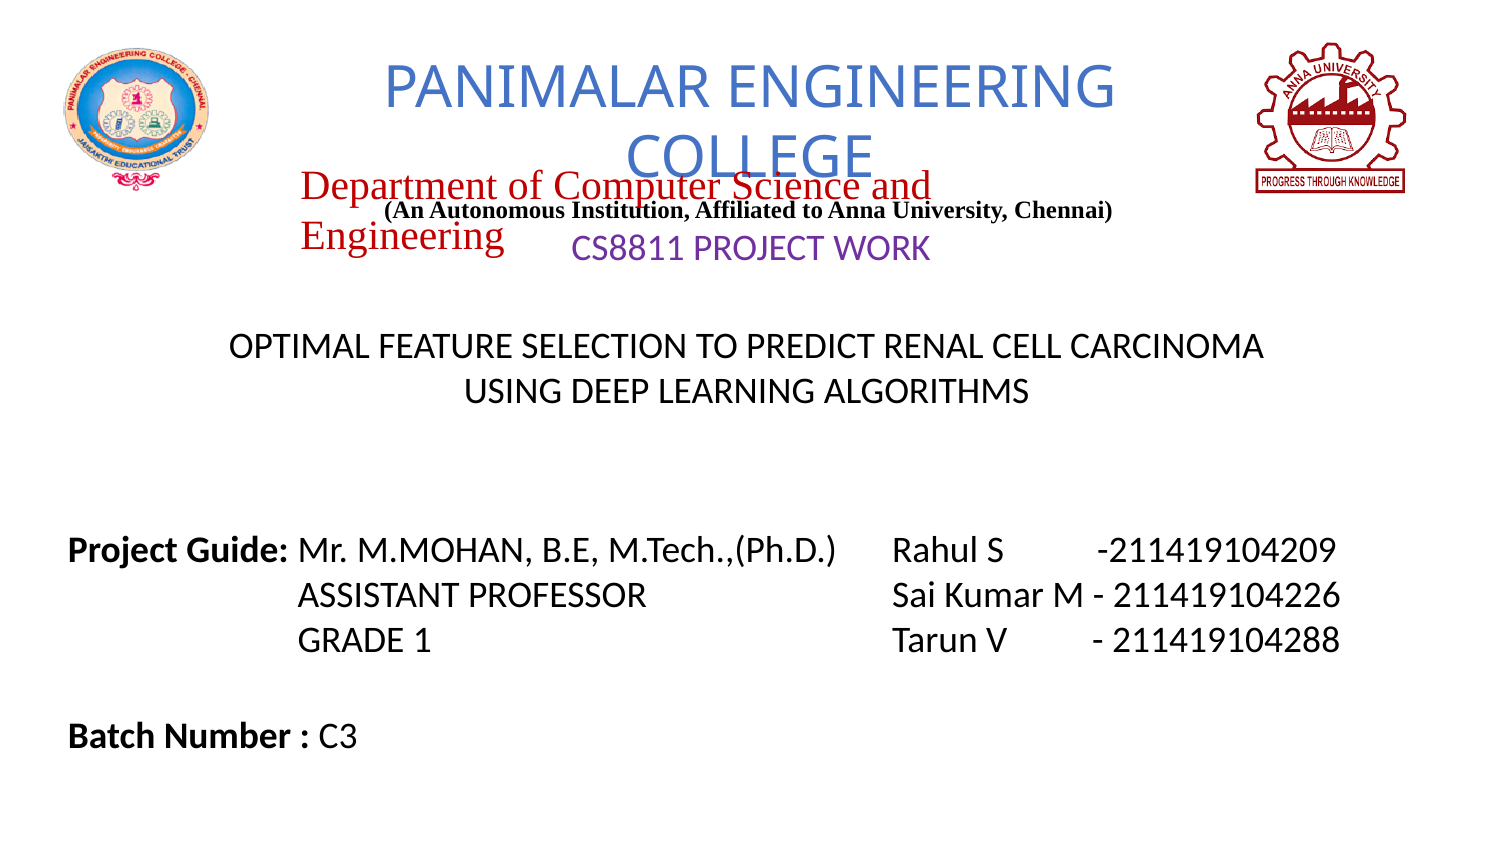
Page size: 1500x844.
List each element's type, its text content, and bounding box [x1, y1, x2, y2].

picture [1253, 41, 1407, 194]
text_box Batch Number : C3 [52, 703, 439, 764]
text_box Department of Computer Science and Engineering [285, 150, 1160, 266]
text_box OPTIMAL FEATURE SELECTION TO PREDICT RENAL CELL CARCINOMA USING DEEP LEARNING ALGORITHMS [116, 313, 1386, 419]
text_box CS8811 PROJECT WORK [443, 215, 1067, 277]
text_box PANIMALAR ENGINEERING COLLEGE (An Autonomous Institution, Affiliated to Anna University, Chennai) [253, 41, 1247, 107]
picture [44, 41, 247, 194]
text_box Project Guide: Mr. M.MOHAN, B.E, M.Tech.,(Ph.D.) ASSISTANT PROFESSOR GRADE 1 [52, 517, 993, 668]
text_box Rahul S -211419104209 Sai Kumar M - 211419104226 Tarun V - 211419104288 [993, 517, 1500, 668]
